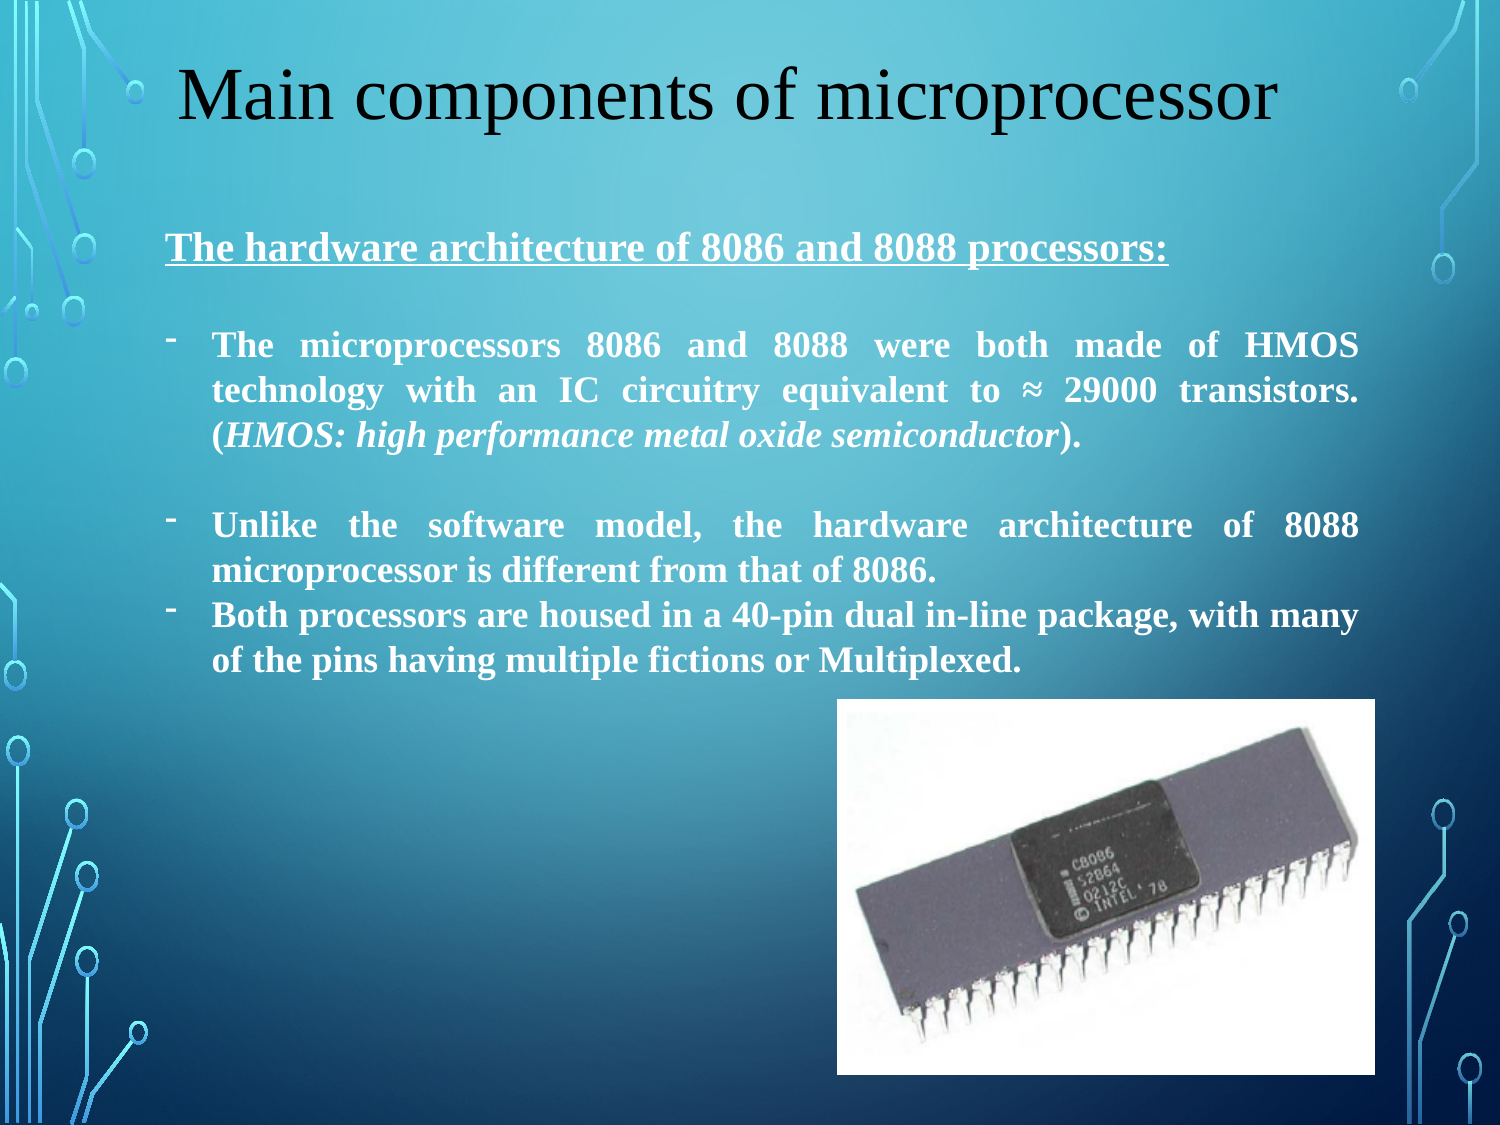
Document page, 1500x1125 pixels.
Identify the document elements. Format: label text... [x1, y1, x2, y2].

picture [837, 699, 1376, 1076]
text_box The hardware architecture of 8086 and 8088 processors: The microprocessors 8086 and 8088 were both made of HMOS technology with an IC circuitry equivalent to ≈ 29000 transistors. (HMOS: high performance metal oxide semiconductor). Unlike the software model, the hardware architecture of 8088 microprocessor is different from that of 8086. Both processors are housed in a 40-pin dual in-line package, with many of the pins having multiple fictions or Multiplexed. [150, 212, 1375, 688]
text_box Main components of microprocessor [162, 37, 1388, 143]
